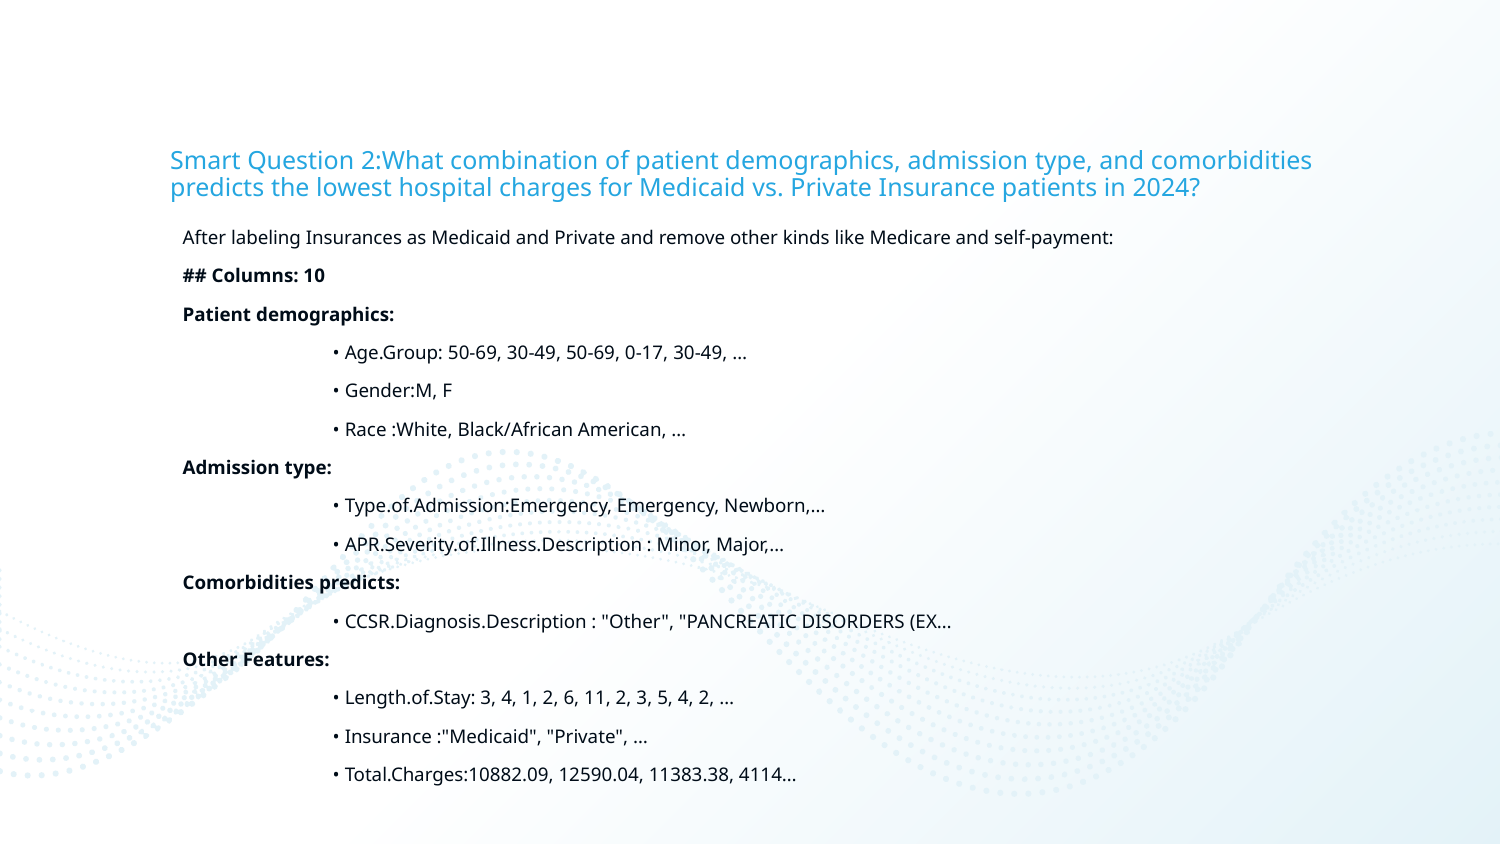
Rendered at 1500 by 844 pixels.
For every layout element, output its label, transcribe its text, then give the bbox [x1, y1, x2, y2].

list After labeling Insurances as Medicaid and Private and remove other kinds like Medicare and self-payment: ## Columns: 10 Patient demographics: • Age.Group: 50-69, 30-49, 50-69, 0-17, 30-49, … • Gender:M, F • Race :White, Black/African American, … Admission type: • Type.of.Admission:Emergency, Emergency, Newborn,… • APR.Severity.of.Illness.Description : Minor, Major,… Comorbidities predicts: • CCSR.Diagnosis.Description : "Other", "PANCREATIC DISORDERS (EX… Other Features: • Length.of.Stay: 3, 4, 1, 2, 6, 11, 2, 3, 5, 4, 2, … • Insurance :"Medicaid", "Private", … • Total.Charges:10882.09, 12590.04, 11383.38, 4114… [170, 222, 1330, 811]
title Smart Question 2:What combination of patient demographics, admission type, and comorbidities predicts the lowest hospital charges for Medicaid vs. Private Insurance patients in 2024? [170, 137, 1330, 203]
